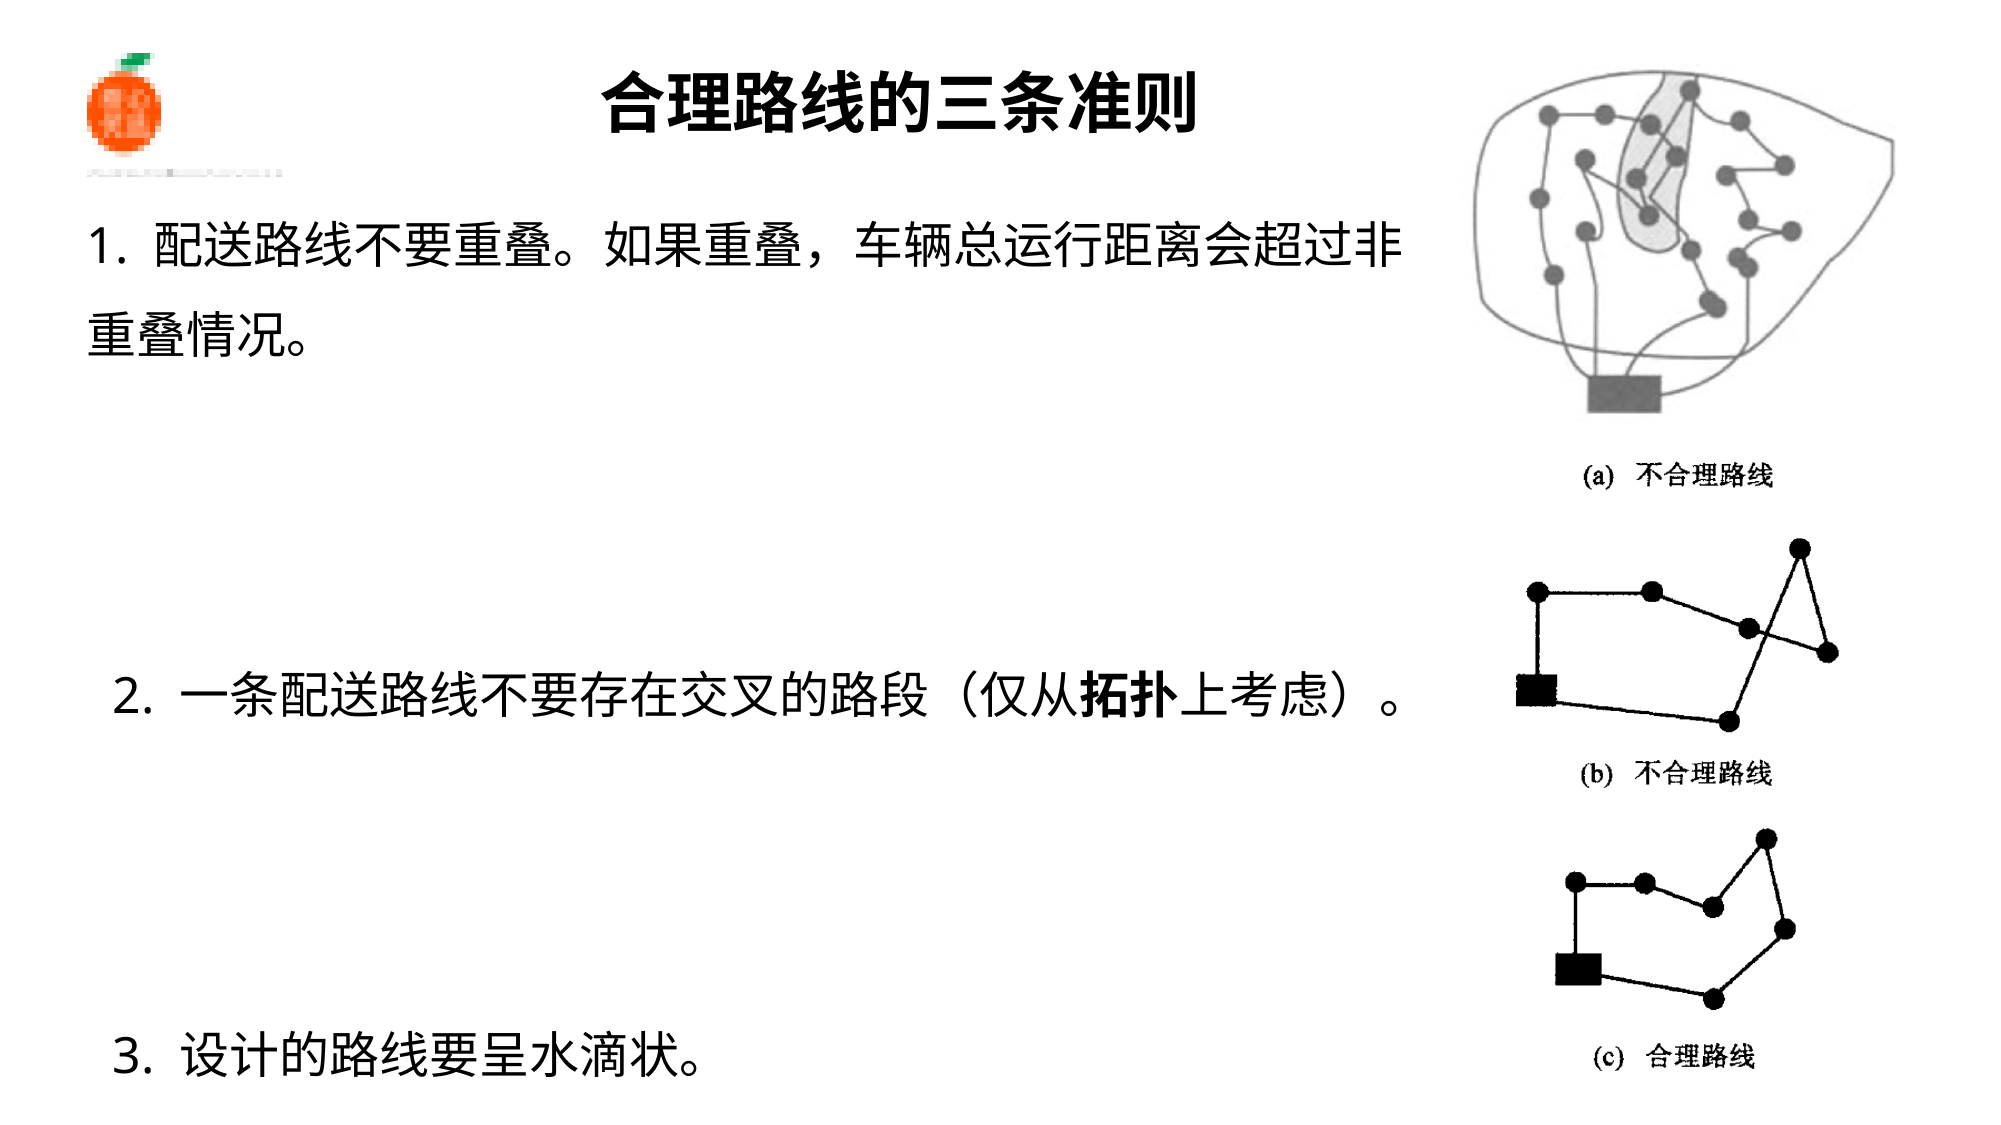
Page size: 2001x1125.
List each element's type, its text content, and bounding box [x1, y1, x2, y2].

text_box 1. 配送路线不要重叠。如果重叠，车辆总运行距离会超过非重叠情况。 2. 一条配送路线不要存在交叉的路段（仅从拓扑上考虑）。 3. 设计的路线要呈水滴状。 [71, 176, 1406, 1092]
picture [1406, 53, 1929, 1100]
text_box 合理路线的三条准则 [584, 53, 1368, 149]
picture [87, 53, 283, 177]
